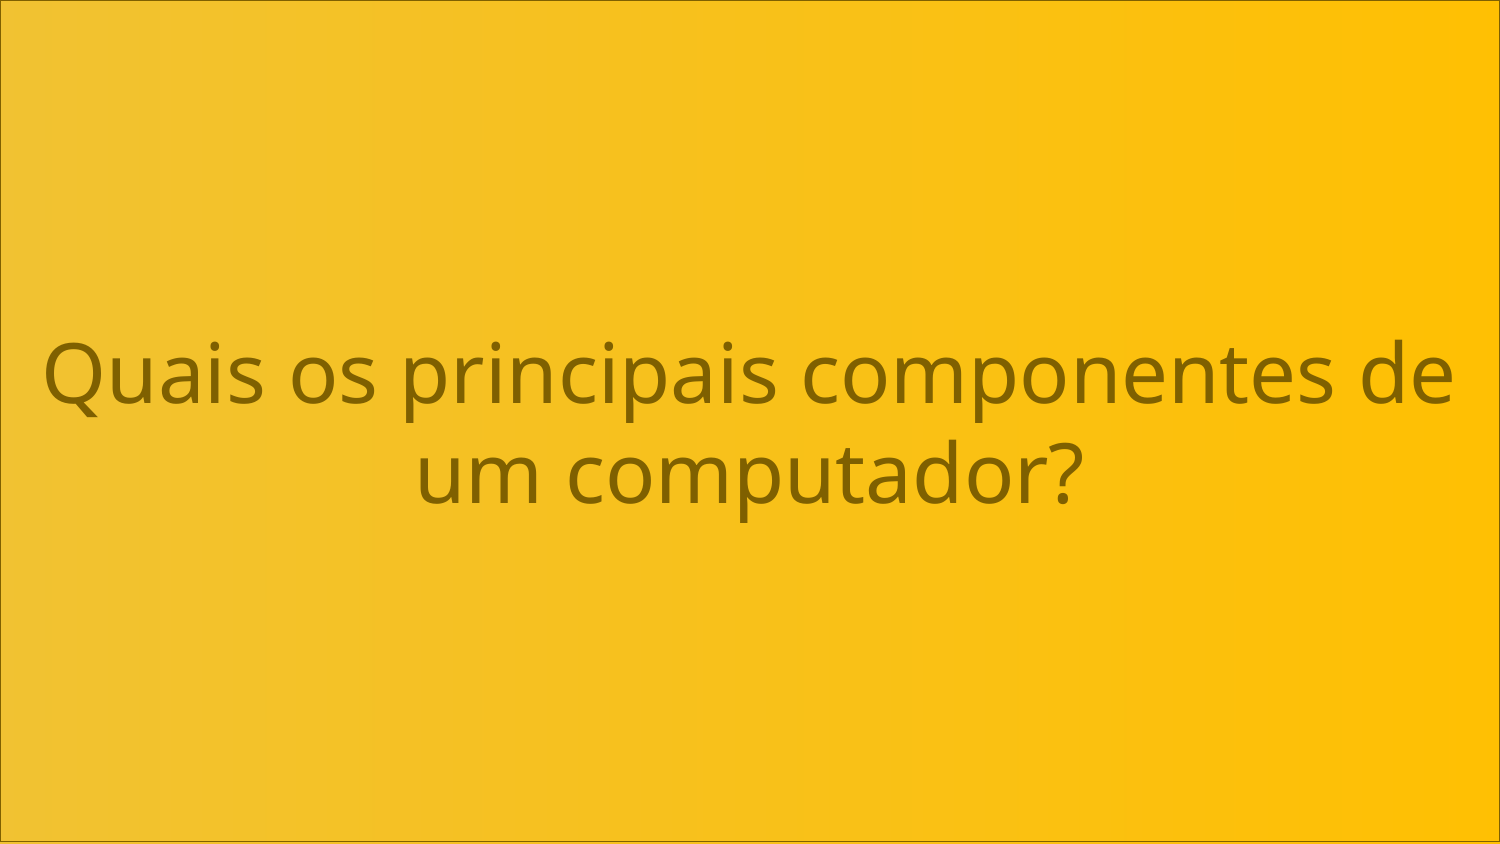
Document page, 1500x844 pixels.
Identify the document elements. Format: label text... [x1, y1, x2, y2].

title Quais os principais componentes de um computador? [0, 0, 1500, 842]
